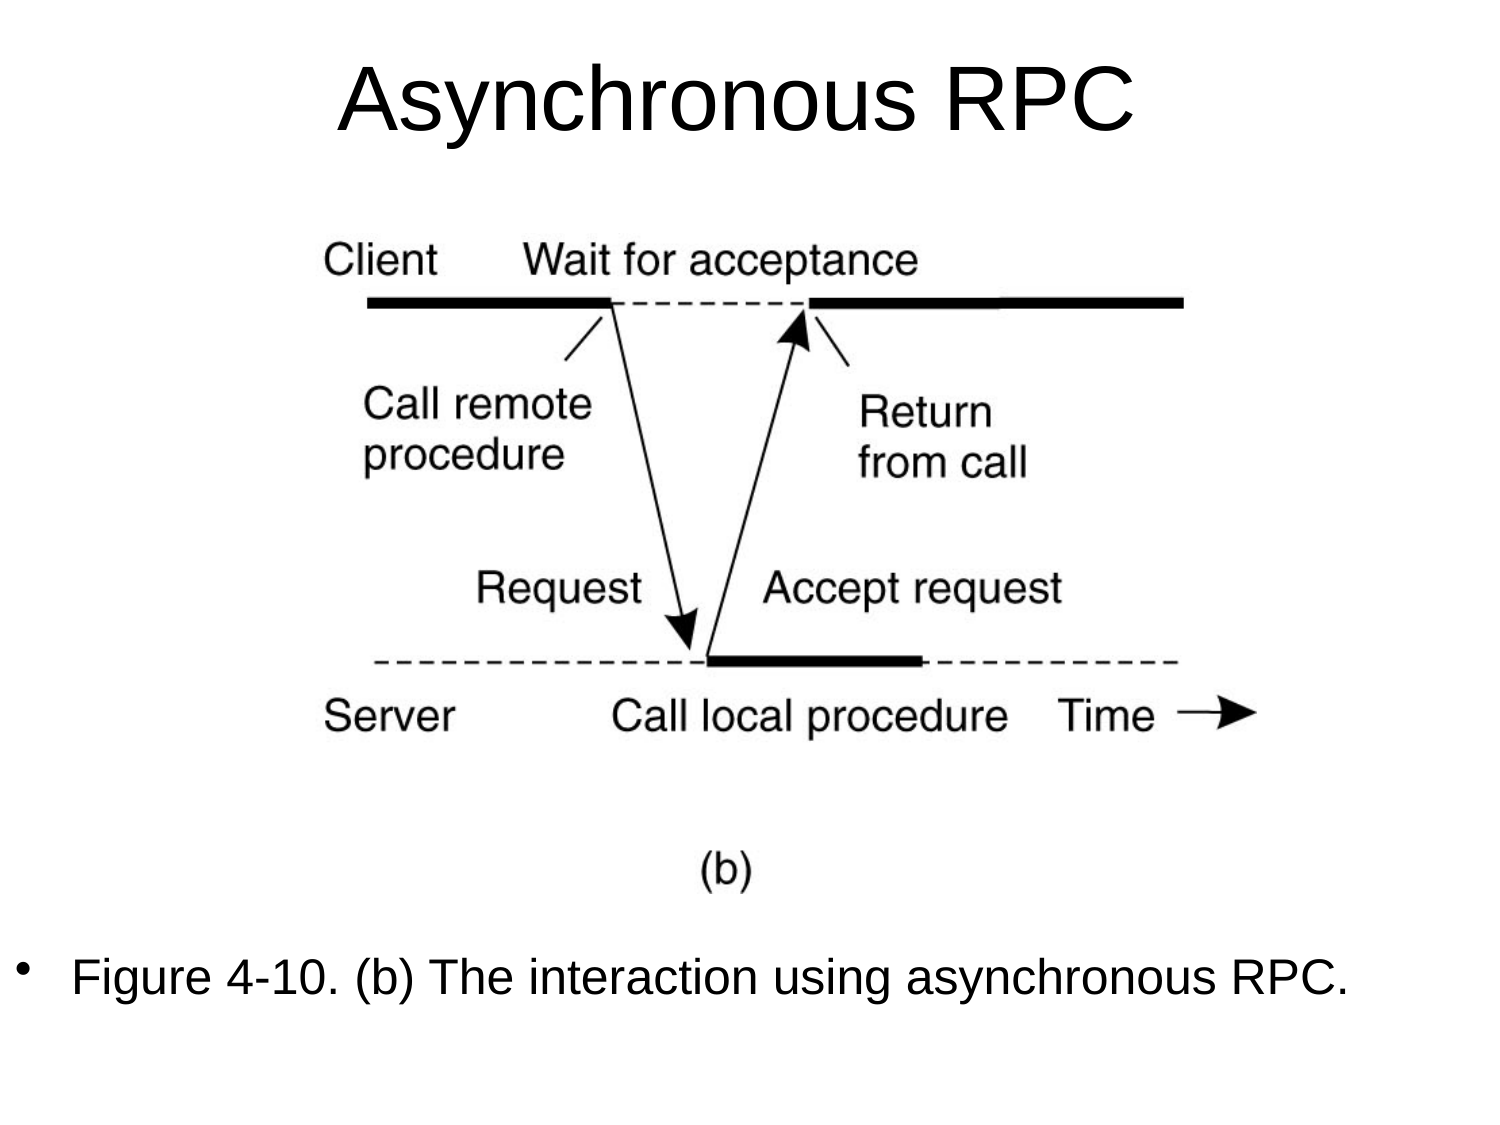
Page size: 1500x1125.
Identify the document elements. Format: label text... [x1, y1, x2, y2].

text_box Figure 4-10. (b) The interaction using asynchronous RPC. [0, 937, 1500, 1075]
text_box Asynchronous RPC [37, 37, 1438, 150]
picture [264, 233, 1258, 895]
